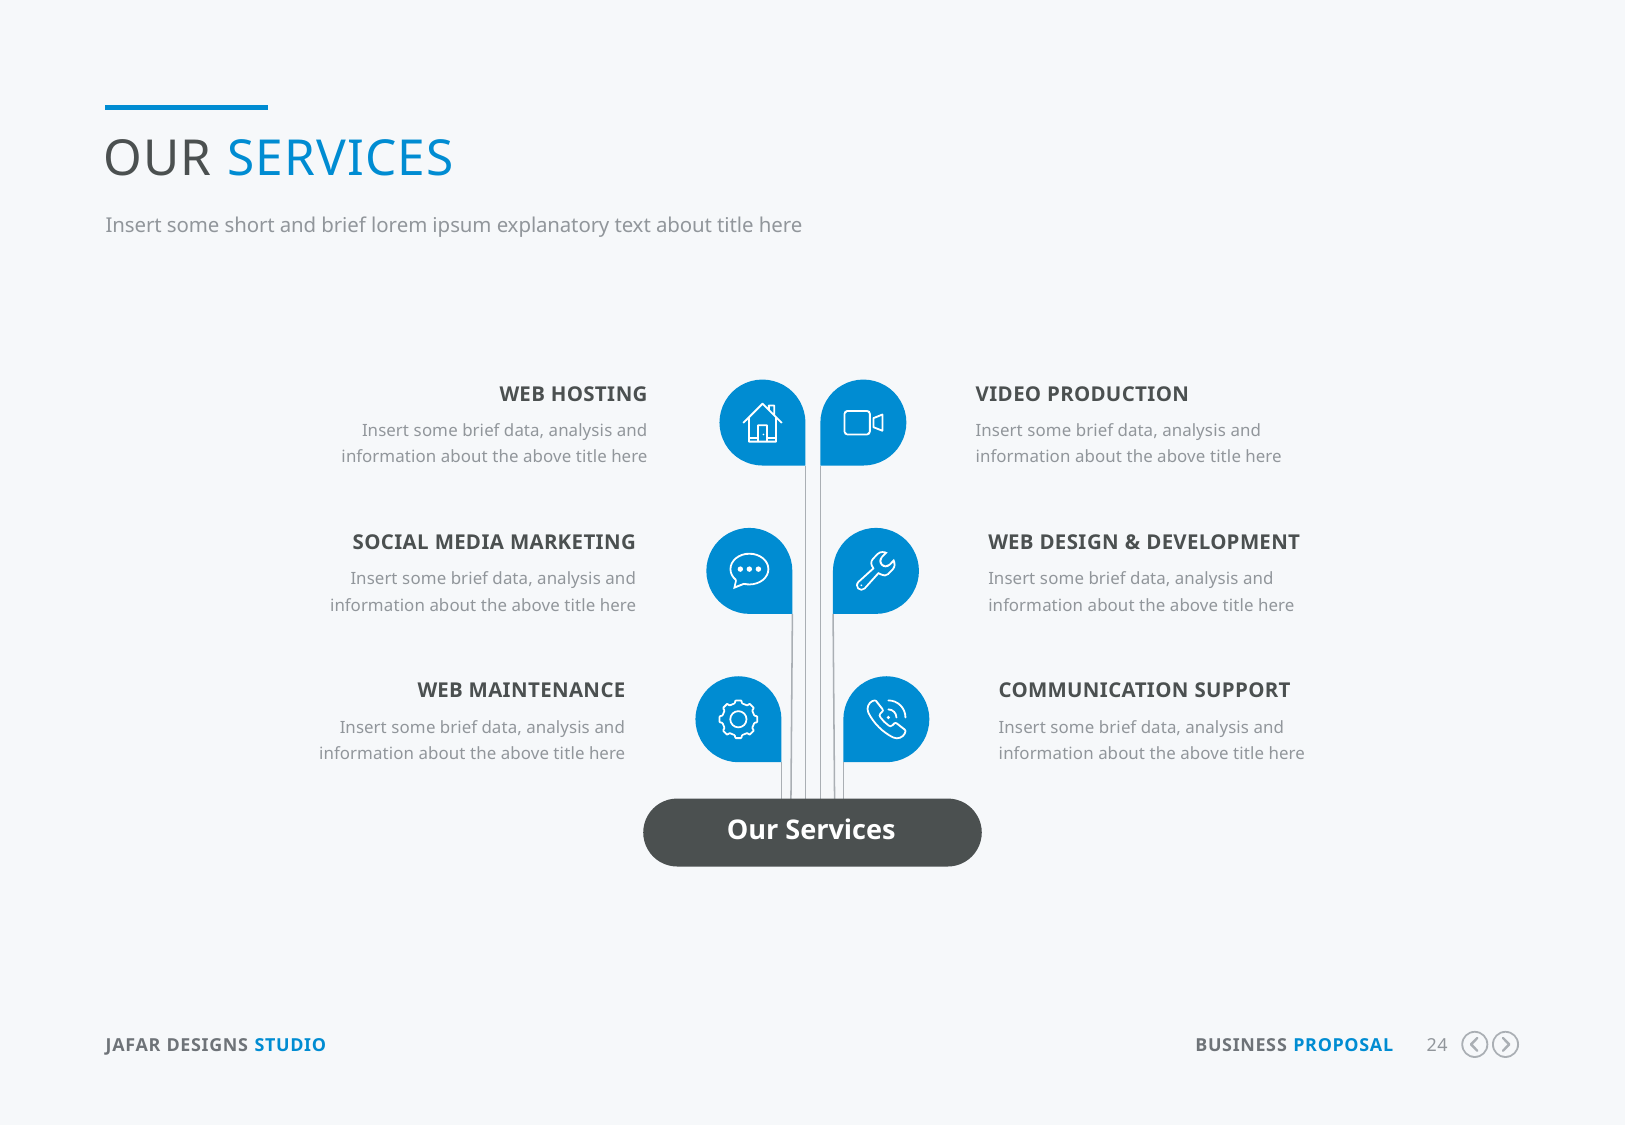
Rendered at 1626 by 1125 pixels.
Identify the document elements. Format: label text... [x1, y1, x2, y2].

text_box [256, 677, 626, 764]
list Our services [103, 125, 1518, 188]
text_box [267, 528, 637, 616]
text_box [988, 528, 1358, 616]
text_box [278, 380, 648, 467]
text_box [975, 380, 1345, 467]
list Insert some short and brief lorem ipsum explanatory text about title here [105, 209, 1519, 241]
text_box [643, 798, 982, 867]
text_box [695, 379, 930, 798]
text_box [998, 677, 1368, 764]
